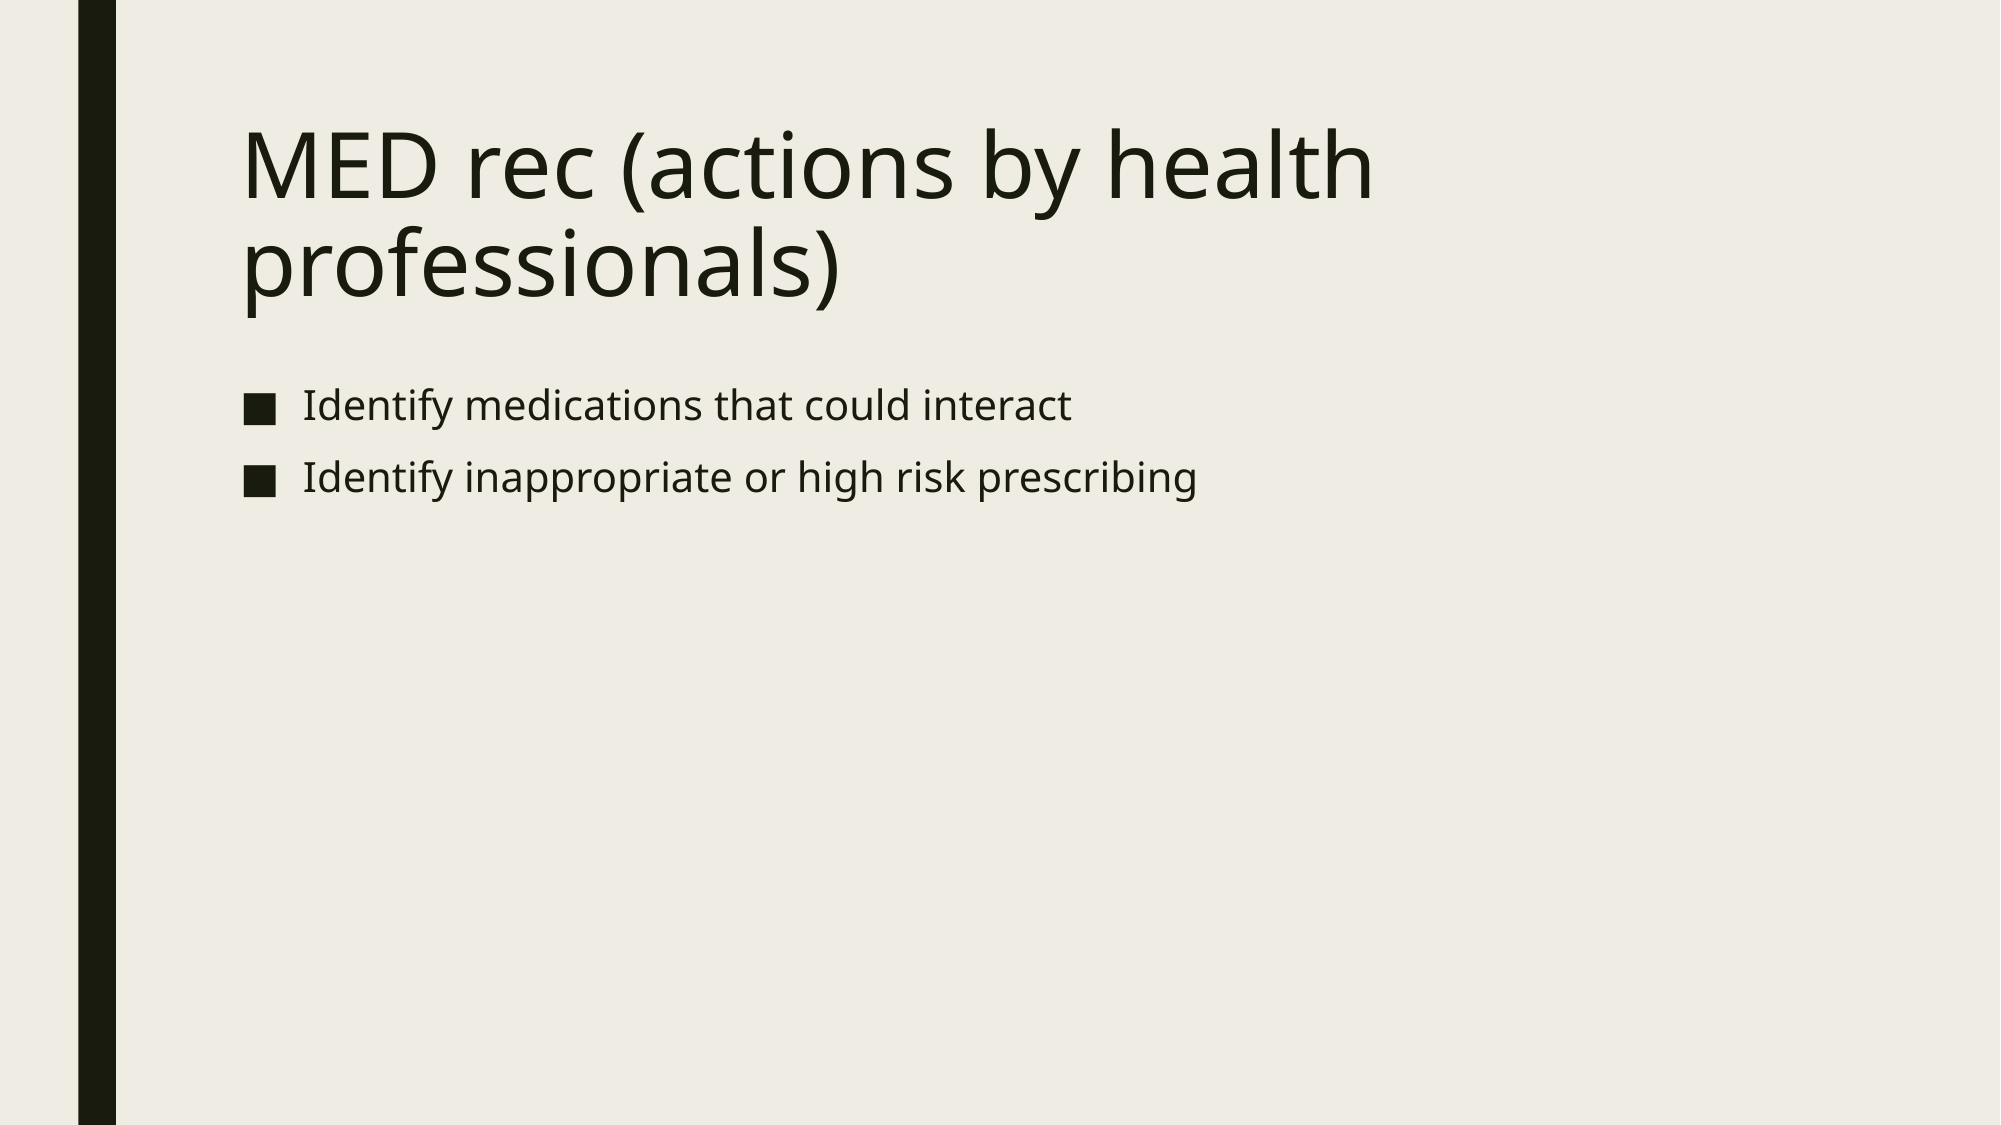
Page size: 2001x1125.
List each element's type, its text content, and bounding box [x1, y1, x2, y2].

title MED rec (actions by health professionals) [225, 112, 1800, 357]
list Identify medications that could interact Identify inappropriate or high risk prescribing [225, 375, 1800, 963]
